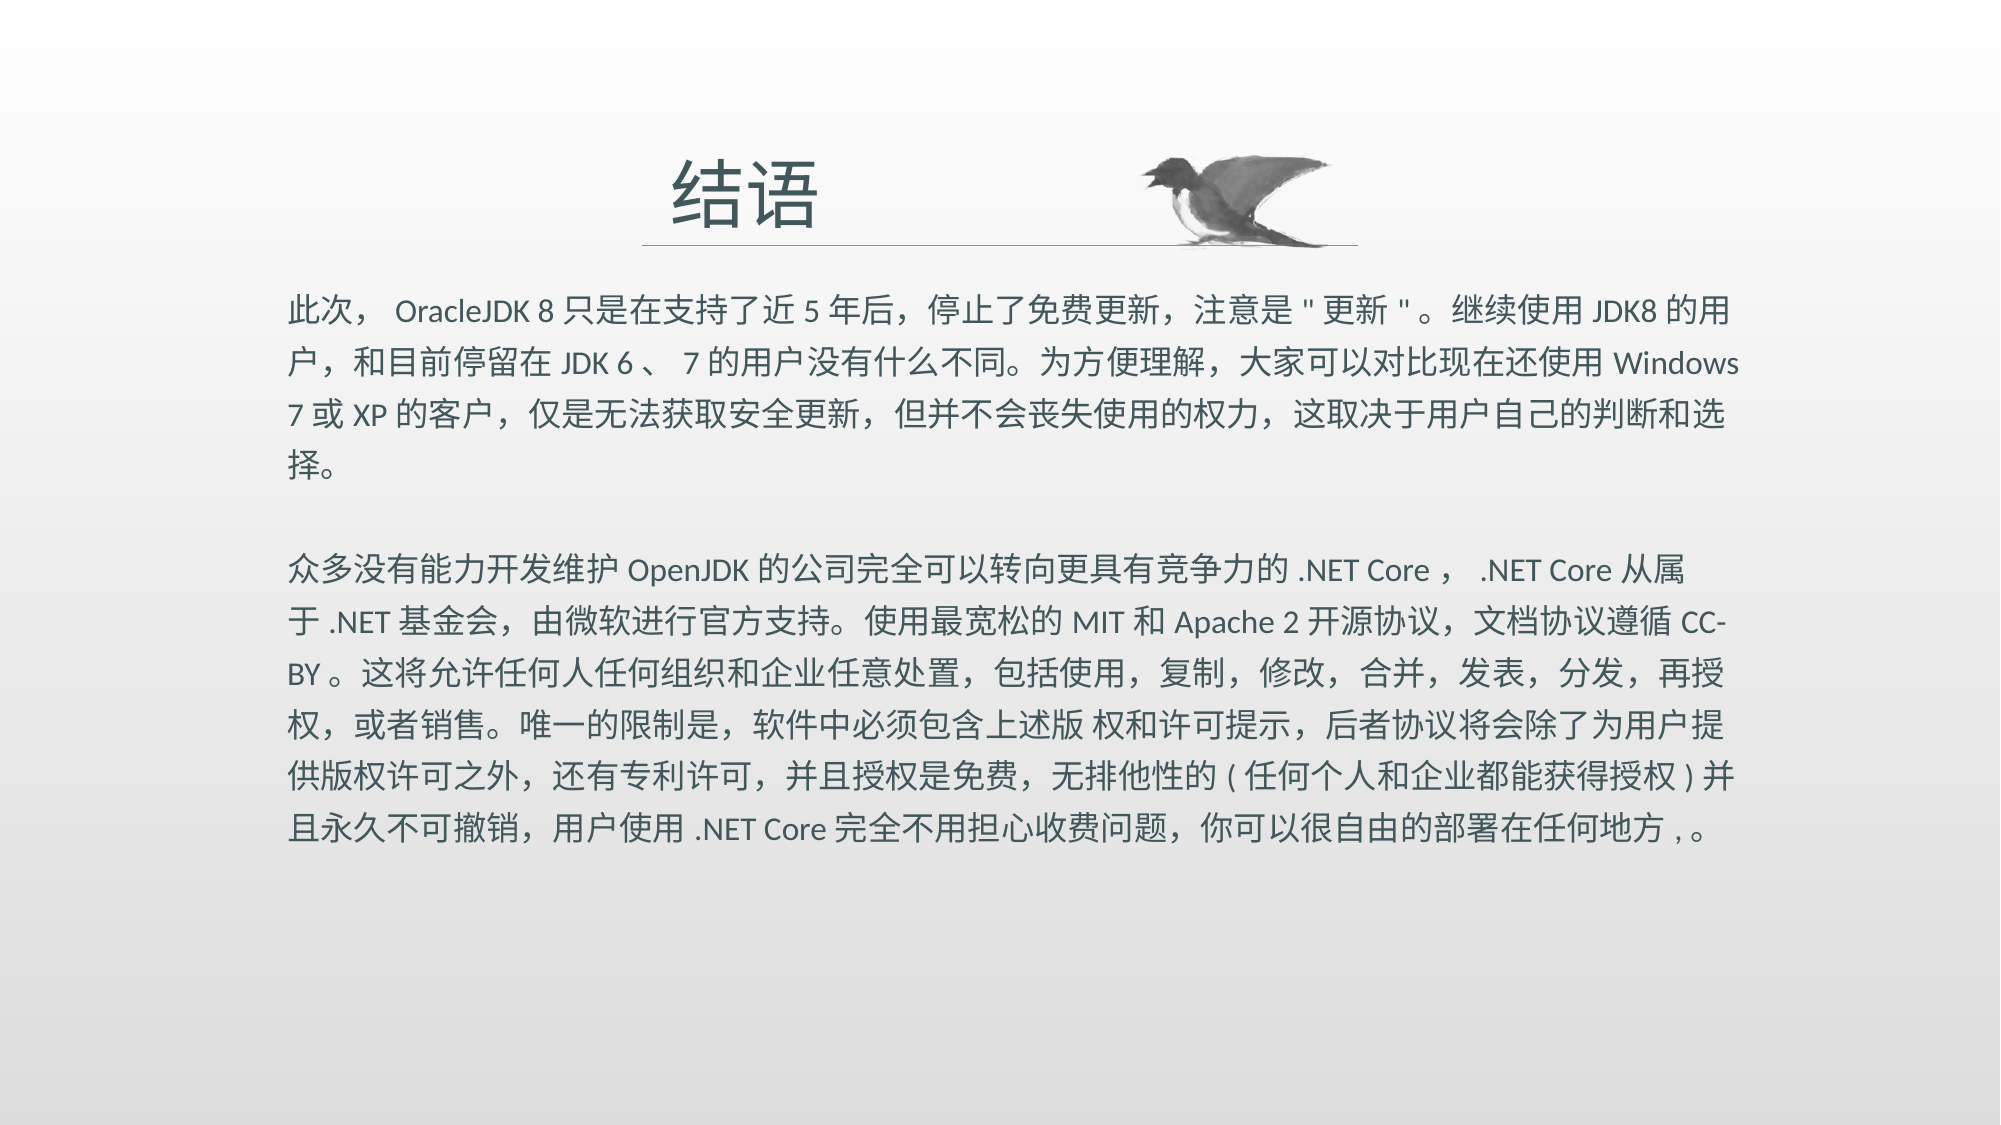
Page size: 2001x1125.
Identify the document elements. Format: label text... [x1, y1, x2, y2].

text_box 结语 [655, 139, 864, 245]
picture [1105, 99, 1350, 297]
text_box 此次，OracleJDK 8只是在支持了近5年后，停止了免费更新，注意是"更新"。继续使用JDK8的用户，和目前停留在JDK 6、7的用户没有什么不同。为方便理解，大家可以对比现在还使用Windows 7或XP的客户，仅是无法获取安全更新，但并不会丧失使用的权力，这取决于用户自己的判断和选择。 众多没有能力开发维护OpenJDK的公司完全可以转向更具有竞争力的.NET Core，.NET Core从属于.NET基金会，由微软进行官方支持。使用最宽松的MIT和Apache 2开源协议，文档协议遵循CC-BY。这将允许任何人任何组织和企业任意处置，包括使用，复制，修改，合并，发表，分发，再授权，或者销售。唯一的限制是，软件中必须包含上述版 权和许可提示，后者协议将会除了为用户提供版权许可之外，还有专利许可，并且授权是免费，无排他性的(任何个人和企业都能获得授权)并且永久不可撤销，用户使用.NET Core完全不用担心收费问题，你可以很自由的部署在任何地方,。 [272, 269, 1758, 907]
